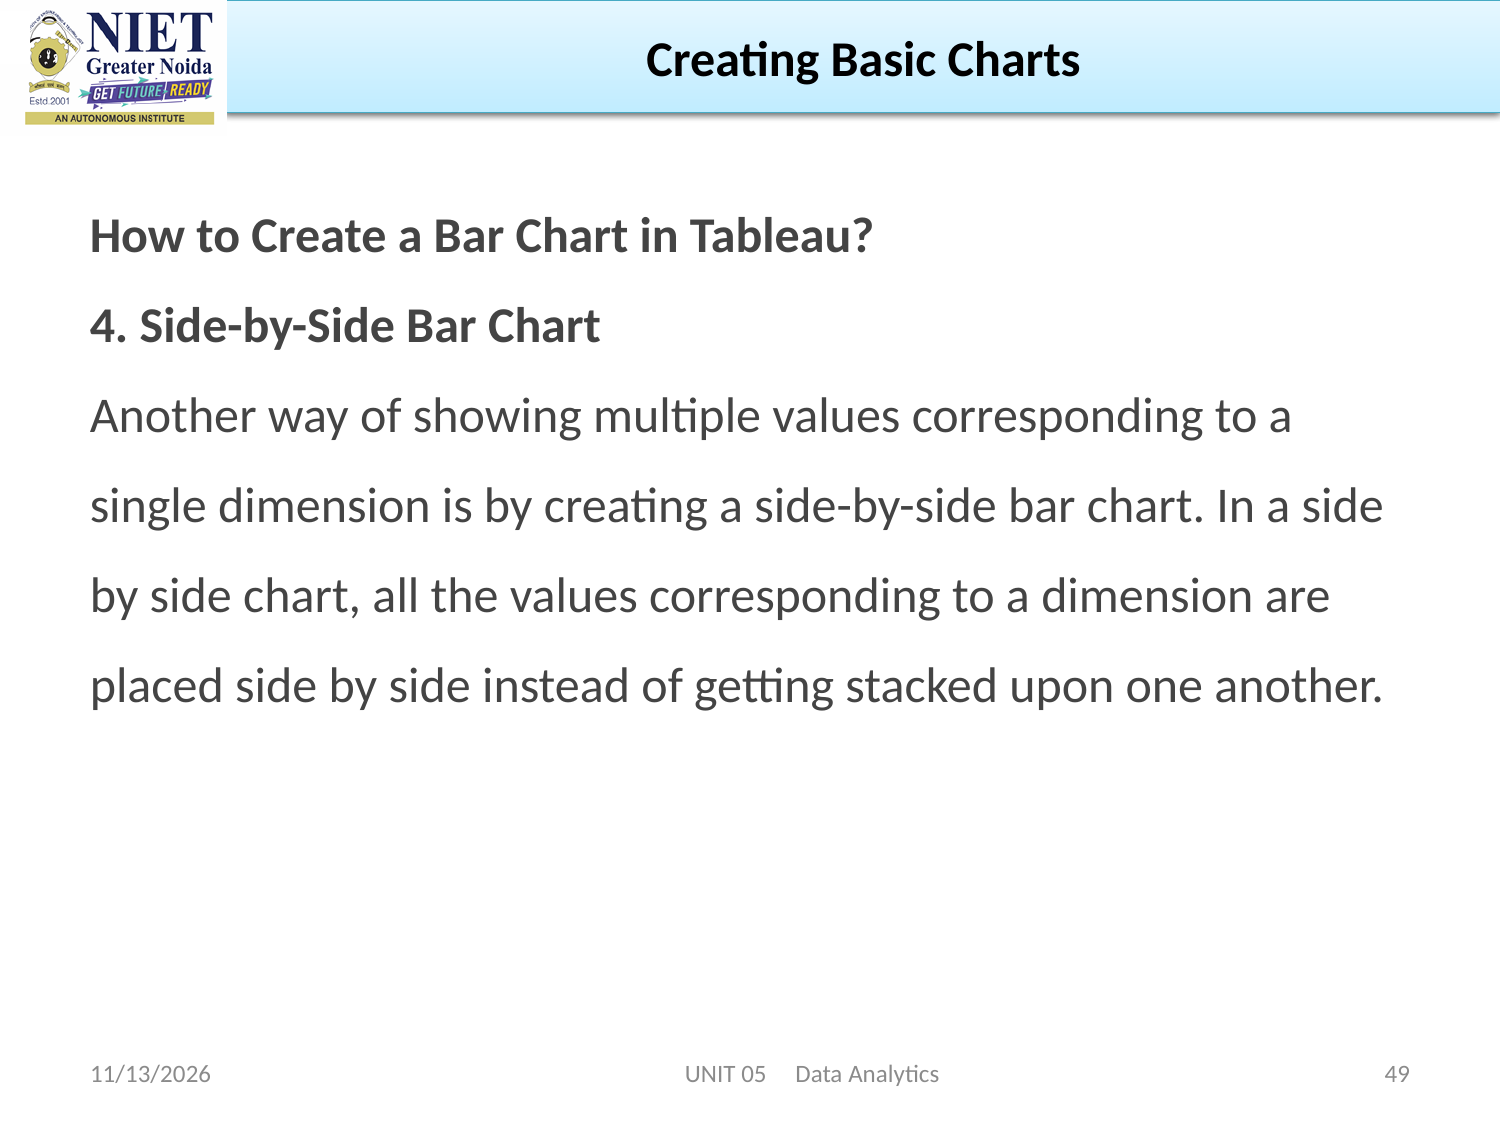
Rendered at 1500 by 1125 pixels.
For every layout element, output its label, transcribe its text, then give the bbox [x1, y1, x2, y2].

text_box How to Create a Bar Chart in Tableau? 4. Side-by-Side Bar Chart Another way of showing multiple values corresponding to a single dimension is by creating a side-by-side bar chart. In a side by side chart, all the values corresponding to a dimension are placed side by side instead of getting stacked upon one another. [74, 165, 1425, 720]
footer UNIT 05 Data Analytics [512, 1042, 1074, 1103]
picture [0, 0, 238, 137]
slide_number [75, 1042, 425, 1103]
text_box Creating Basic Charts [230, 0, 1500, 113]
slide_number 49 [1074, 1042, 1425, 1103]
